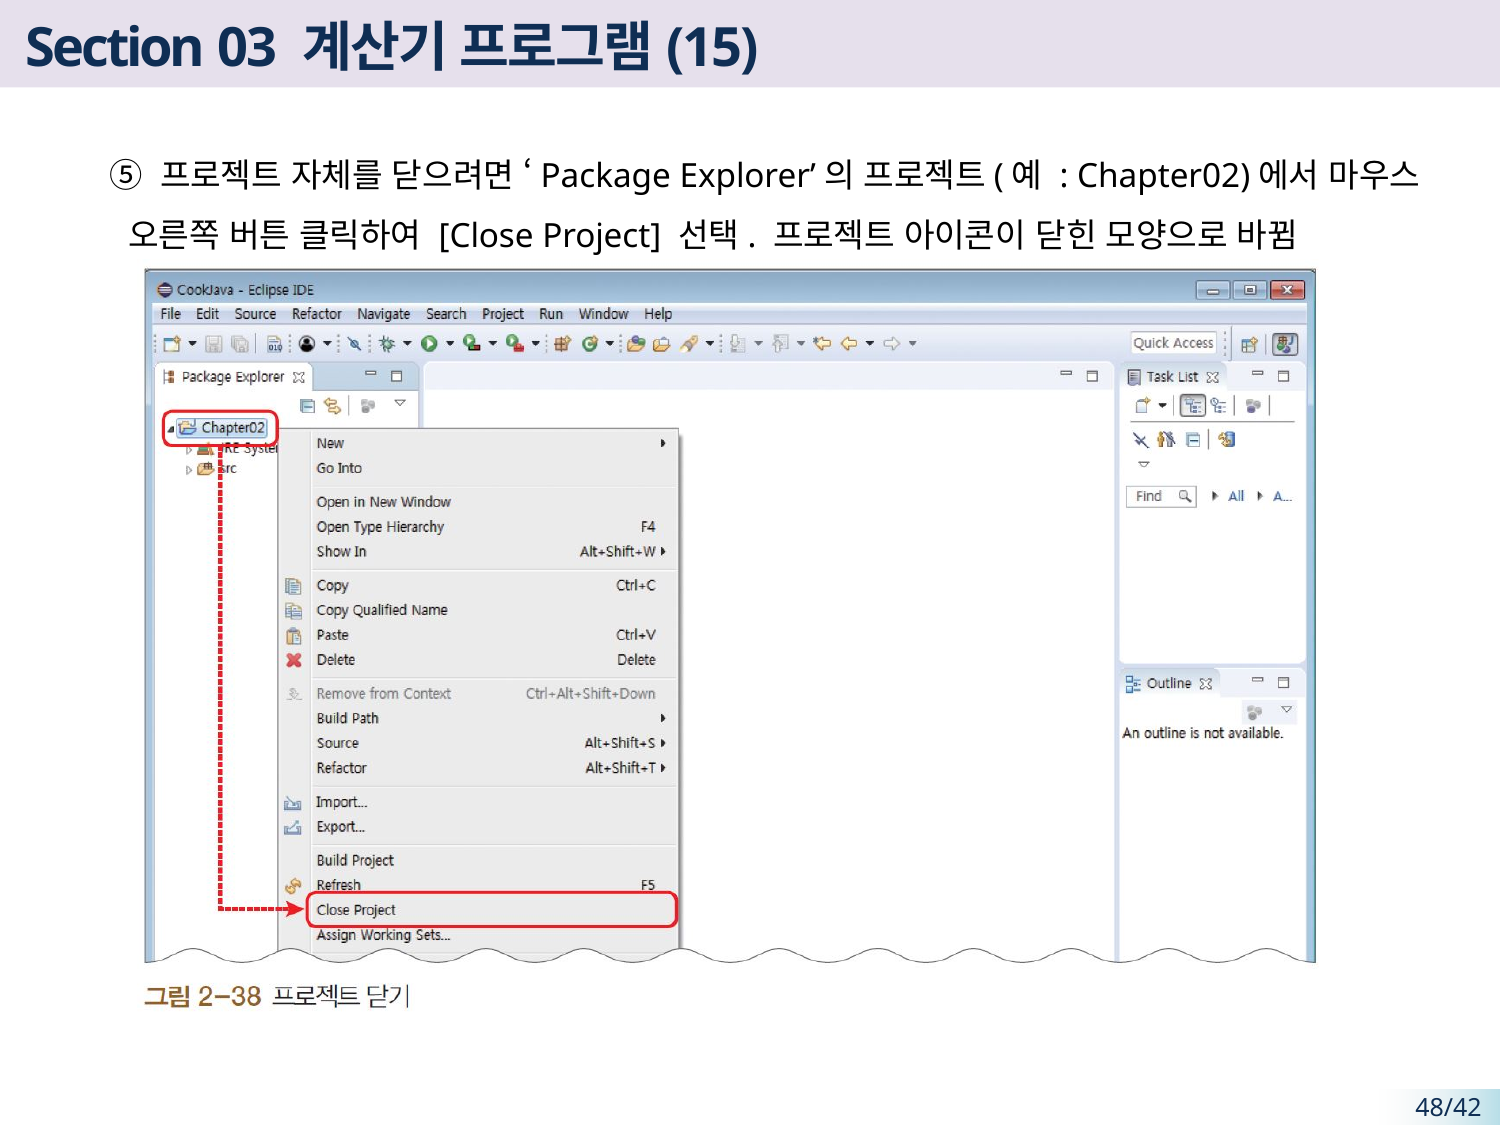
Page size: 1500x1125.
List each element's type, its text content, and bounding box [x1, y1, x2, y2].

picture [136, 259, 1325, 1021]
list ⑤ 프로젝트 자체를 닫으려면 ‘Package Explorer’의 프로젝트(예 : Chapter02)에서 마우스 오른쪽 버튼 클릭하여 [Close Project] 선택. 프로젝트 아이콘이 닫힌 모양으로 바뀜 [10, 126, 1481, 1057]
title Section 03 계산기 프로그램(15) [10, 5, 1288, 84]
